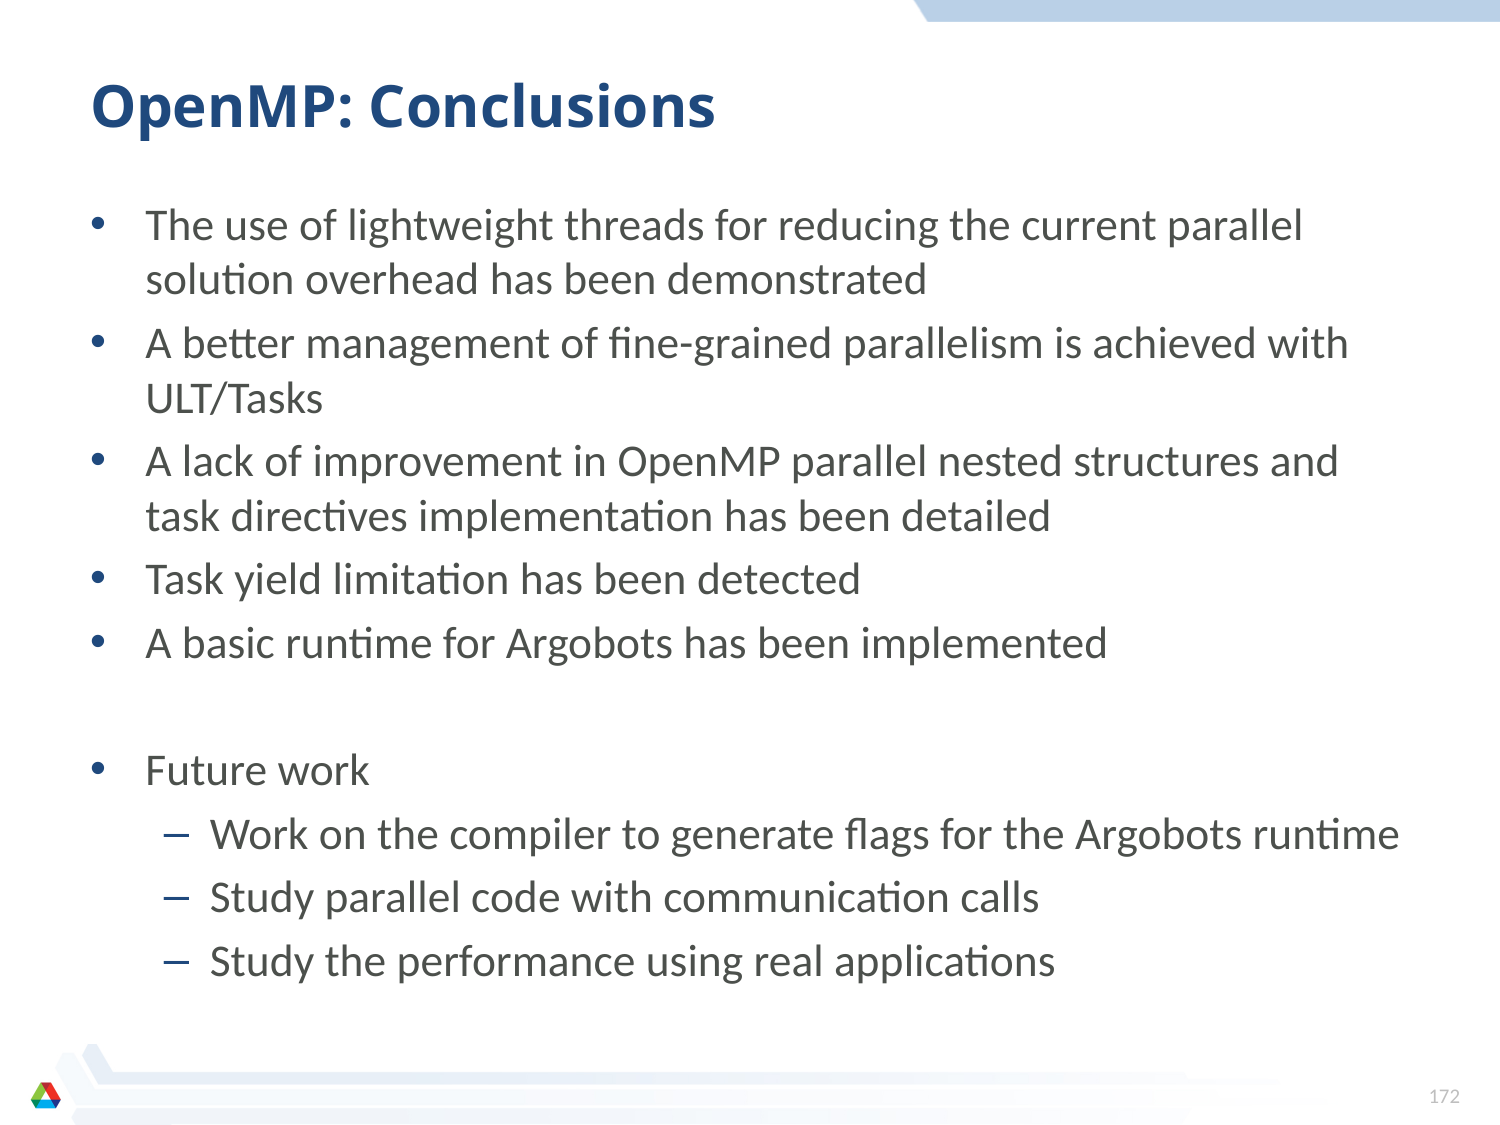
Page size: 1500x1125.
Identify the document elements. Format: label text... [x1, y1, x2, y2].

picture [0, 0, 1500, 22]
picture [0, 1039, 1500, 1125]
slide_number 172 [1125, 1065, 1475, 1125]
title OpenMP: Conclusions [75, 45, 1425, 163]
list The use of lightweight threads for reducing the current parallel solution overhead has been demonstrated A better management of fine-grained parallelism is achieved with ULT/Tasks A lack of improvement in OpenMP parallel nested structures and task directives implementation has been detailed Task yield limitation has been detected A basic runtime for Argobots has been implemented Future work Work on the compiler to generate flags for the Argobots runtime Study parallel code with communication calls Study the performance using real applications [75, 187, 1425, 1005]
